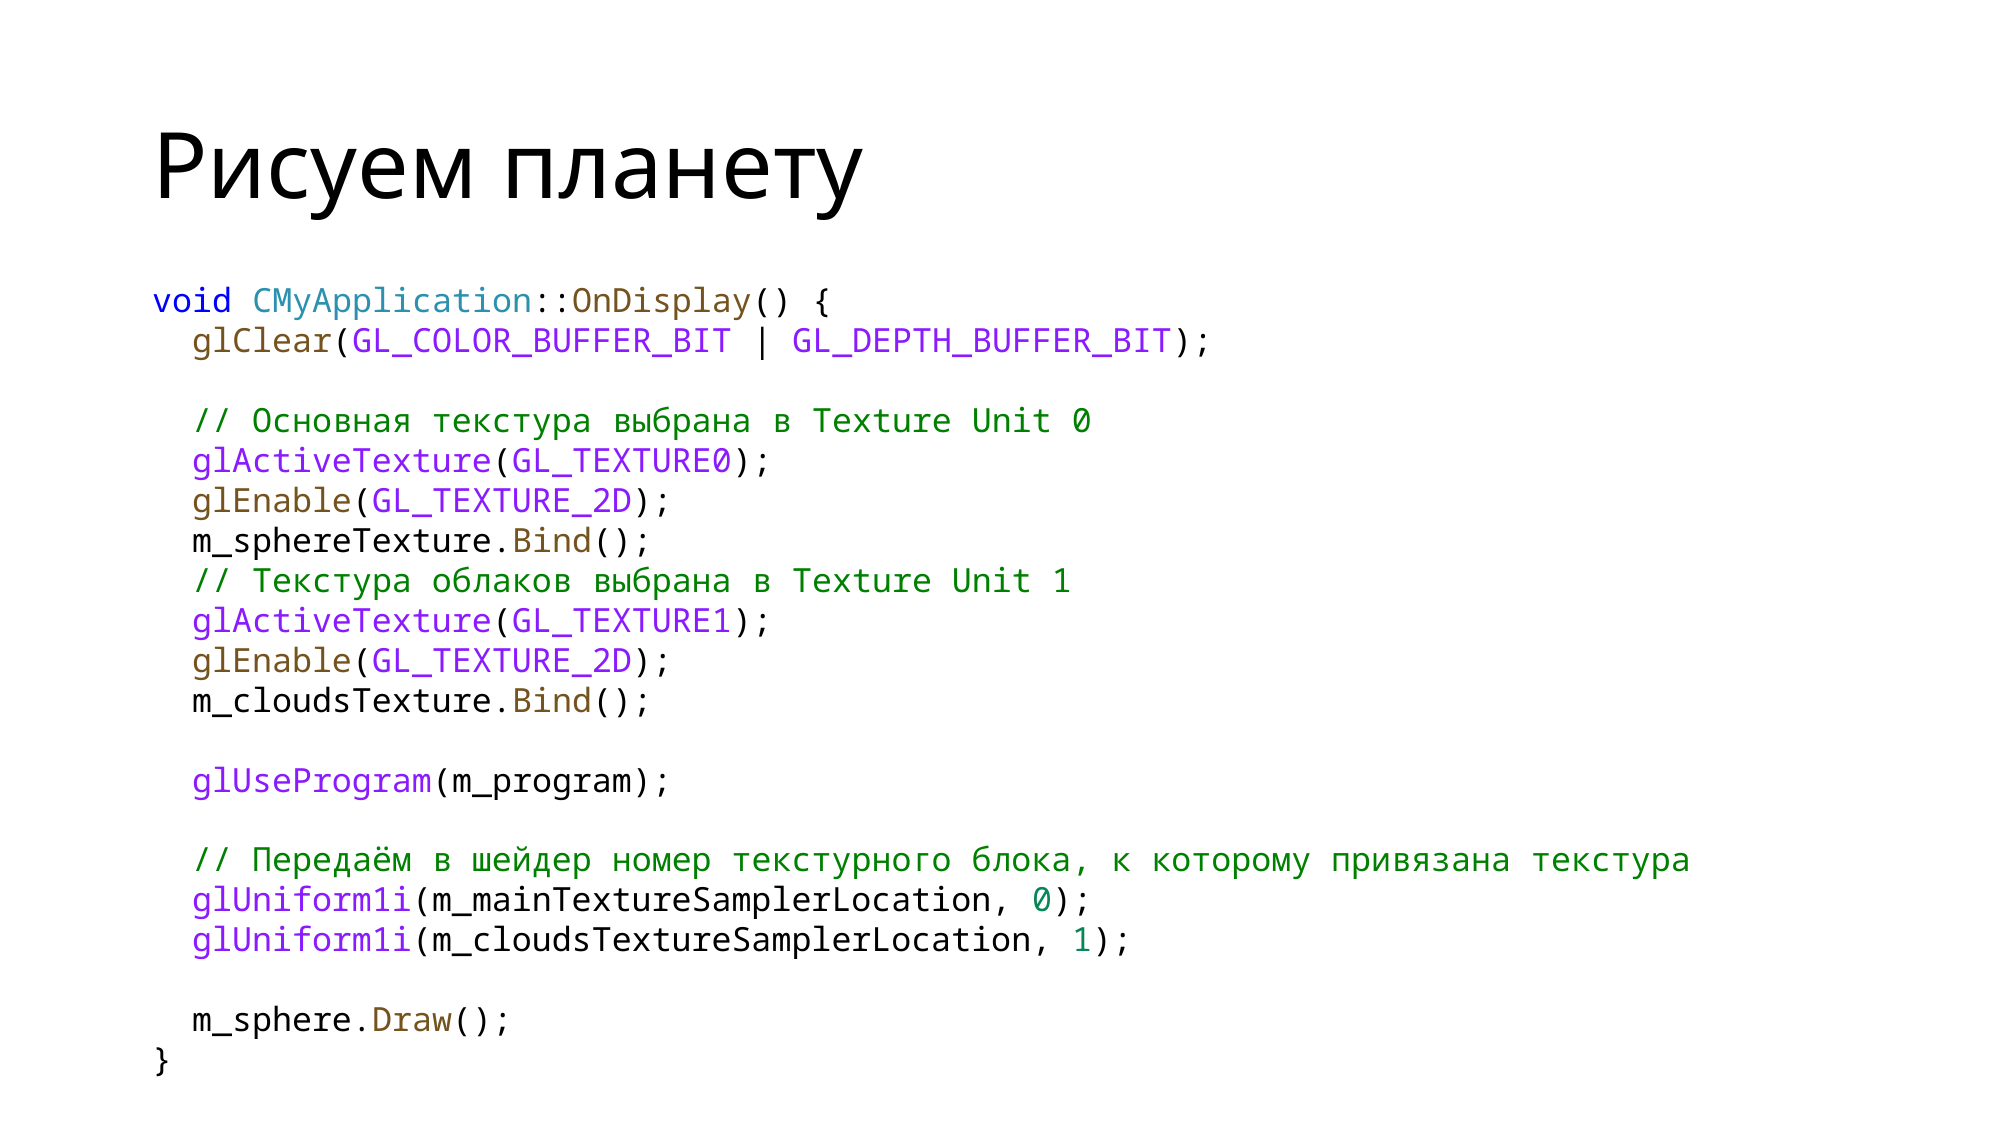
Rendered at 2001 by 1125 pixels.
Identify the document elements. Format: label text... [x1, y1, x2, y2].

text_box void CMyApplication::OnDisplay() { glClear(GL_COLOR_BUFFER_BIT | GL_DEPTH_BUFFER_BIT); // Основная текстура выбрана в Texture Unit 0 glActiveTexture(GL_TEXTURE0); glEnable(GL_TEXTURE_2D); m_sphereTexture.Bind(); // Текстура облаков выбрана в Texture Unit 1 glActiveTexture(GL_TEXTURE1); glEnable(GL_TEXTURE_2D); m_cloudsTexture.Bind(); glUseProgram(m_program); // Передаём в шейдер номер текстурного блока, к которому привязана текстура glUniform1i(m_mainTextureSamplerLocation, 0); glUniform1i(m_cloudsTextureSamplerLocation, 1); m_sphere.Draw(); } [137, 272, 1863, 1086]
title Рисуем планету [137, 59, 1863, 272]
